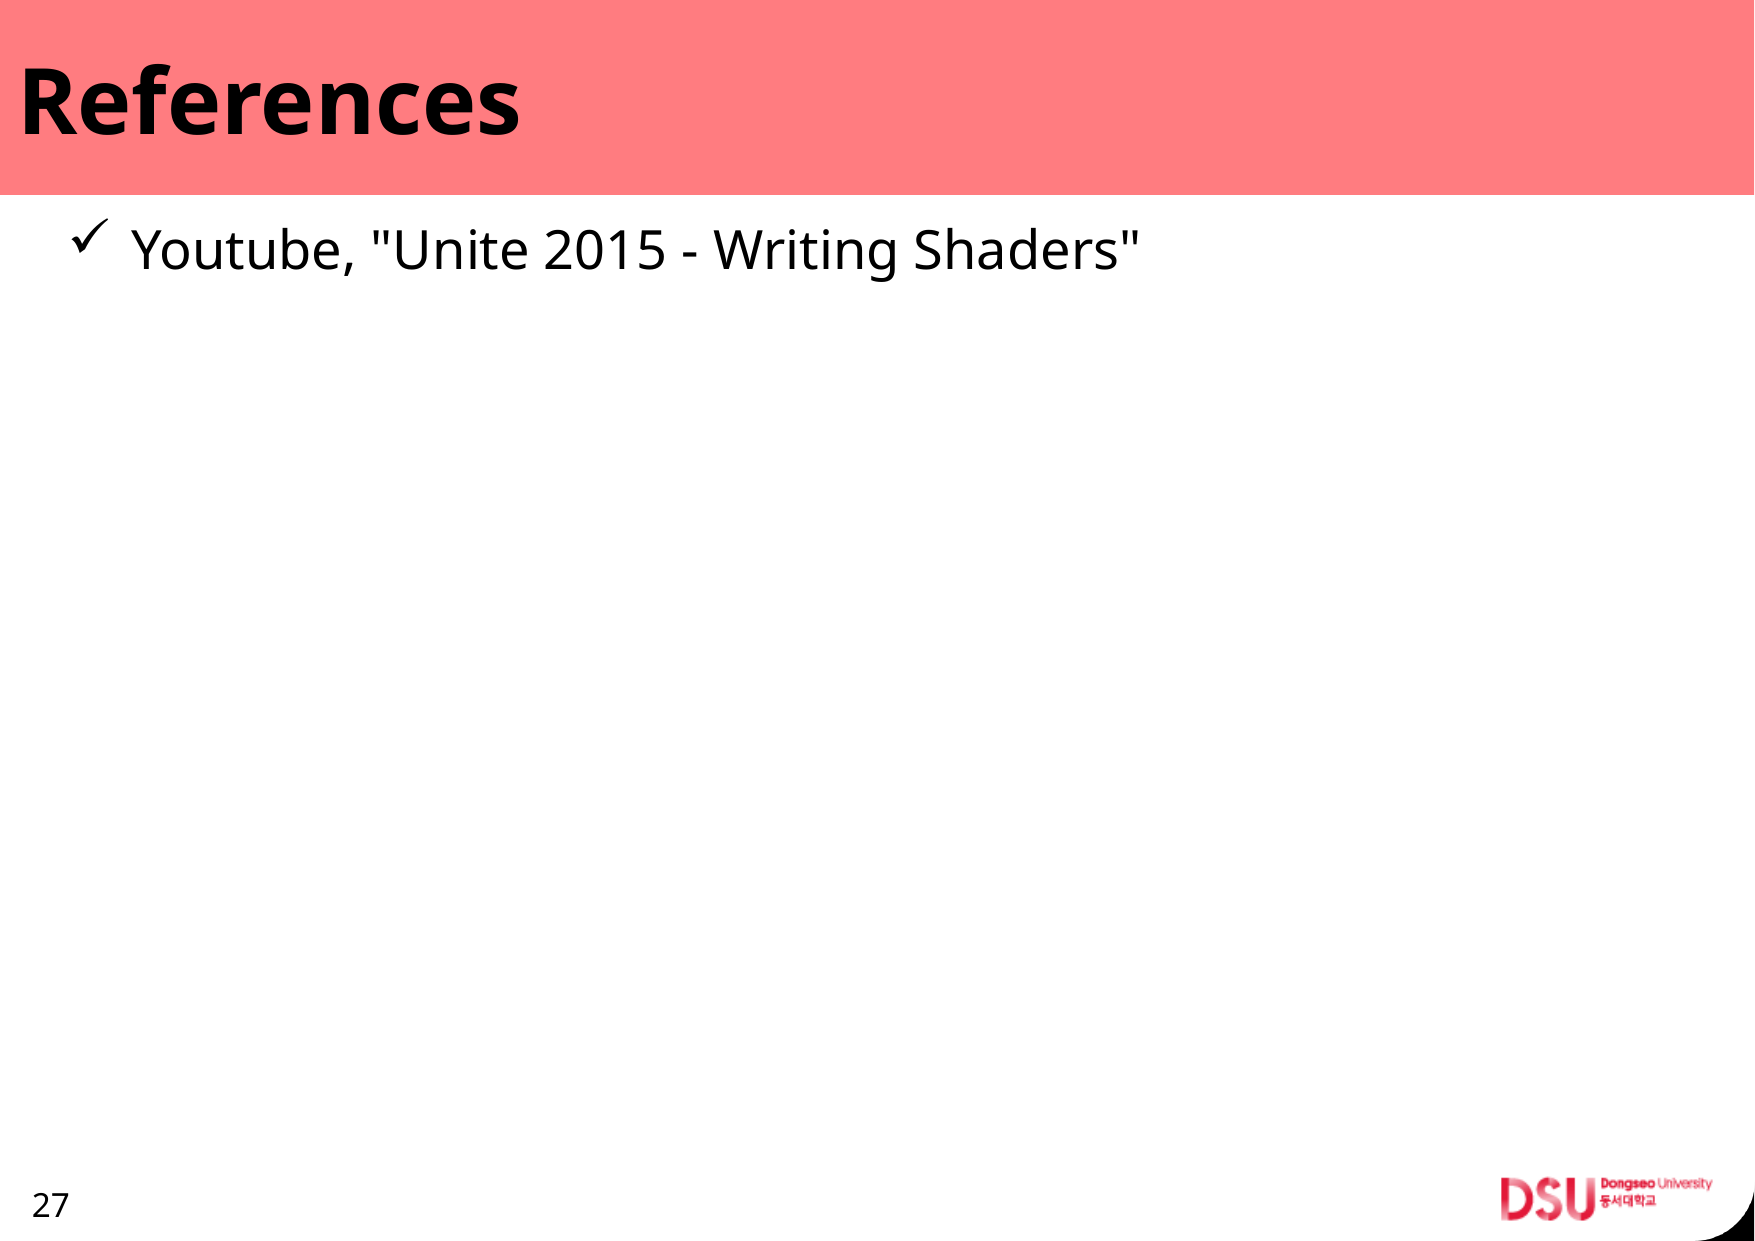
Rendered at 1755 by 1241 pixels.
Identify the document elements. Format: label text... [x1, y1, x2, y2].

title References [0, 0, 1755, 195]
slide_number 27 [14, 1175, 181, 1228]
picture [1500, 1175, 1755, 1241]
list Youtube, "Unite 2015 - Writing Shaders" [50, 206, 1704, 1152]
